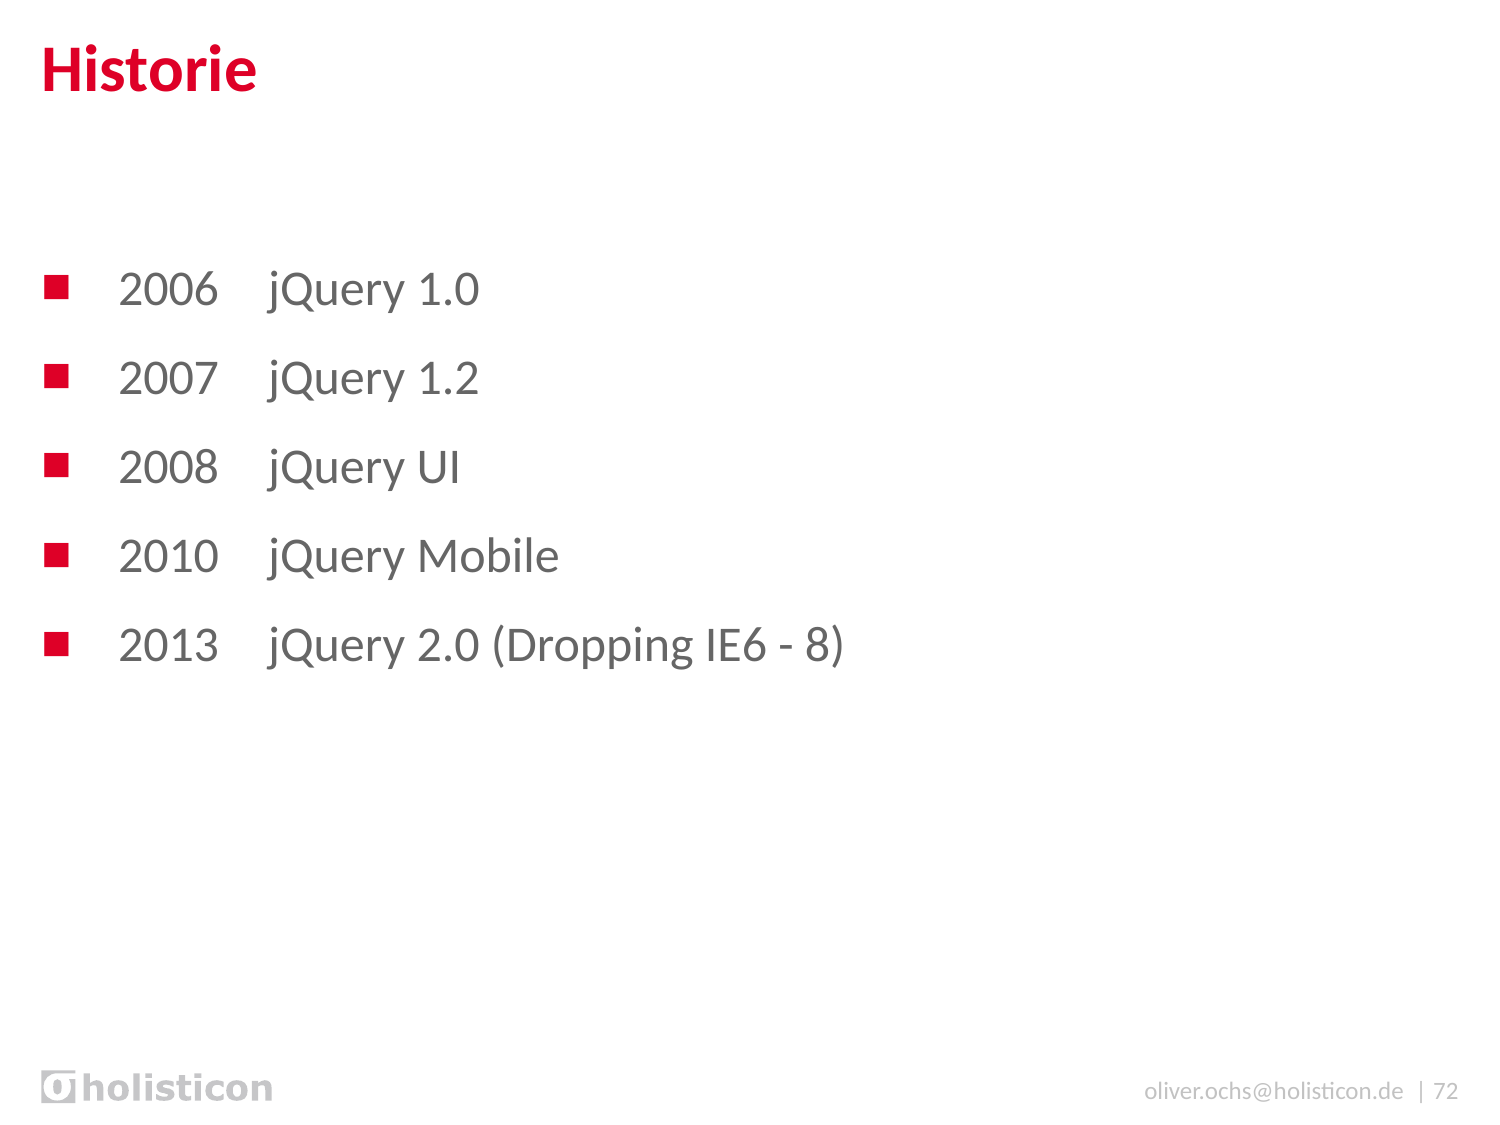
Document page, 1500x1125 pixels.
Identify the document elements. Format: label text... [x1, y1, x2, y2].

title Historie [41, 24, 1436, 188]
list 2006 jQuery 1.0 2007 jQuery 1.2 2008 jQuery UI 2010 jQuery Mobile 2013 jQuery 2.0 (Dropping IE6 - 8) [41, 255, 1436, 973]
